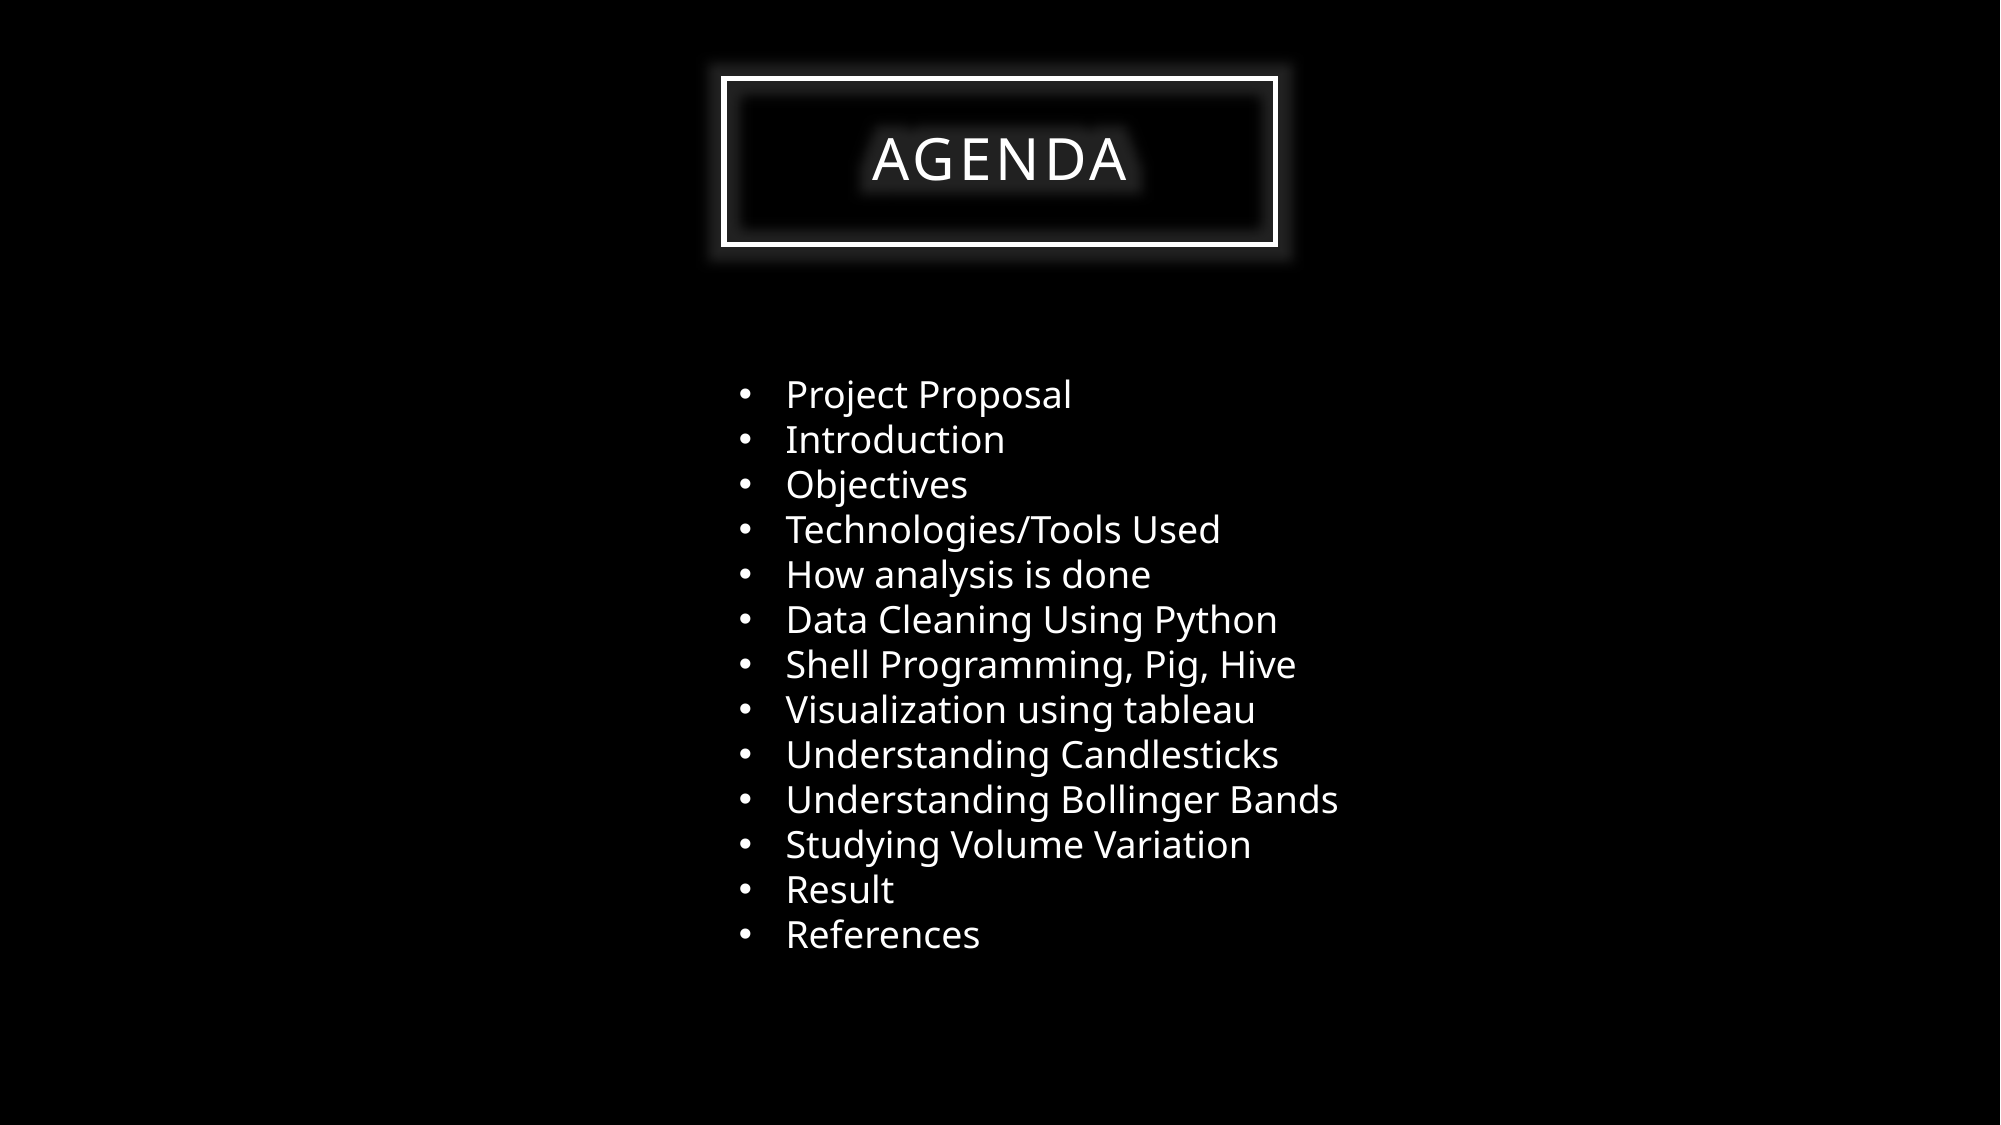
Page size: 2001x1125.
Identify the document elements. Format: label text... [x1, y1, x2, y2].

text_box Project Proposal Introduction Objectives Technologies/Tools Used How analysis is done Data Cleaning Using Python Shell Programming, Pig, Hive Visualization using tableau Understanding Candlesticks Understanding Bollinger Bands Studying Volume Variation Result References [724, 363, 1656, 1053]
text_box agenda [724, 78, 1276, 245]
